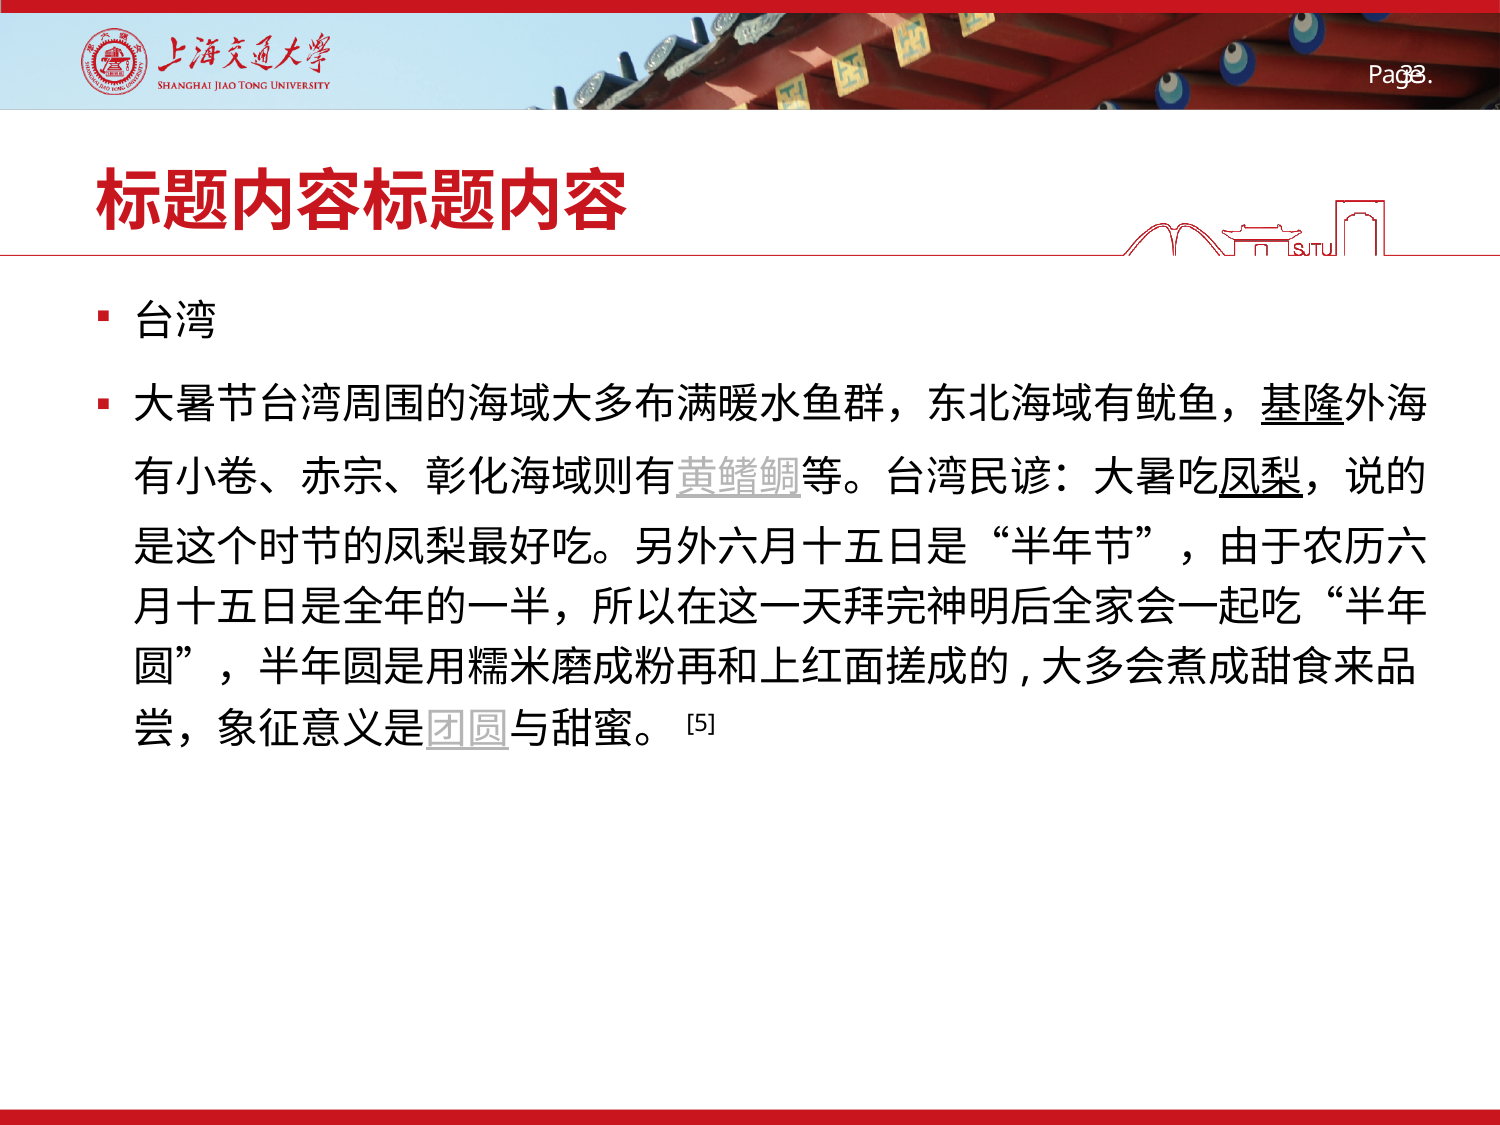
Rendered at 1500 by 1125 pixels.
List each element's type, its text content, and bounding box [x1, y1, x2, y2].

picture [0, 0, 1500, 110]
list 台湾 大暑节台湾周围的海域大多布满暖水鱼群，东北海域有鱿鱼，基隆外海有小卷、赤宗、彰化海域则有黄鳍鲷等。台湾民谚：大暑吃凤梨，说的是这个时节的凤梨最好吃。另外六月十五日是“半年节”，由于农历六月十五日是全年的一半，所以在这一天拜完神明后全家会一起吃“半年圆”，半年圆是用糯米磨成粉再和上红面搓成的,大多会煮成甜食来品尝，象征意义是团圆与甜蜜。[5] [81, 276, 1455, 1084]
picture [0, 200, 1500, 256]
title 标题内容标题内容 [81, 160, 1455, 255]
